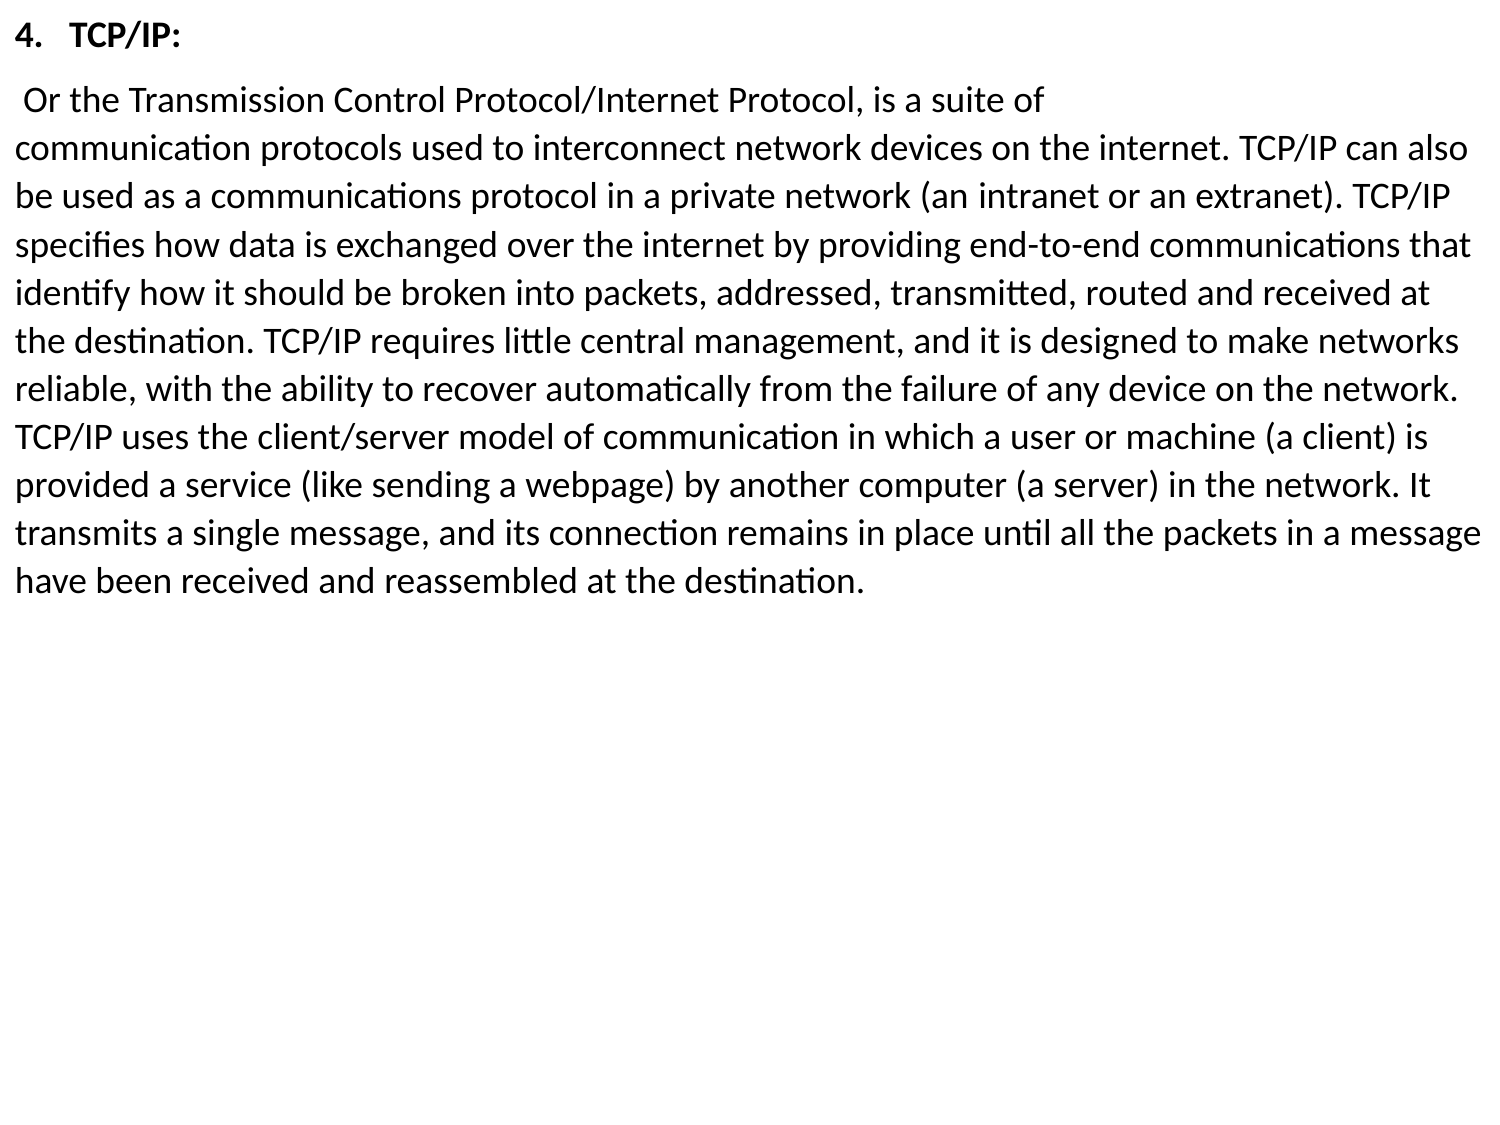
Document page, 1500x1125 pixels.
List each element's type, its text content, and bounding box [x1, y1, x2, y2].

text_box 4. TCP/IP: Or the Transmission Control Protocol/Internet Protocol, is a suite of communication protocols used to interconnect network devices on the internet. TCP/IP can also be used as a communications protocol in a private network (an intranet or an extranet). TCP/IP specifies how data is exchanged over the internet by providing end-to-end communications that identify how it should be broken into packets, addressed, transmitted, routed and received at the destination. TCP/IP requires little central management, and it is designed to make networks reliable, with the ability to recover automatically from the failure of any device on the network. TCP/IP uses the client/server model of communication in which a user or machine (a client) is provided a service (like sending a webpage) by another computer (a server) in the network. It transmits a single message, and its connection remains in place until all the packets in a message have been received and reassembled at the destination. [0, 0, 1500, 609]
